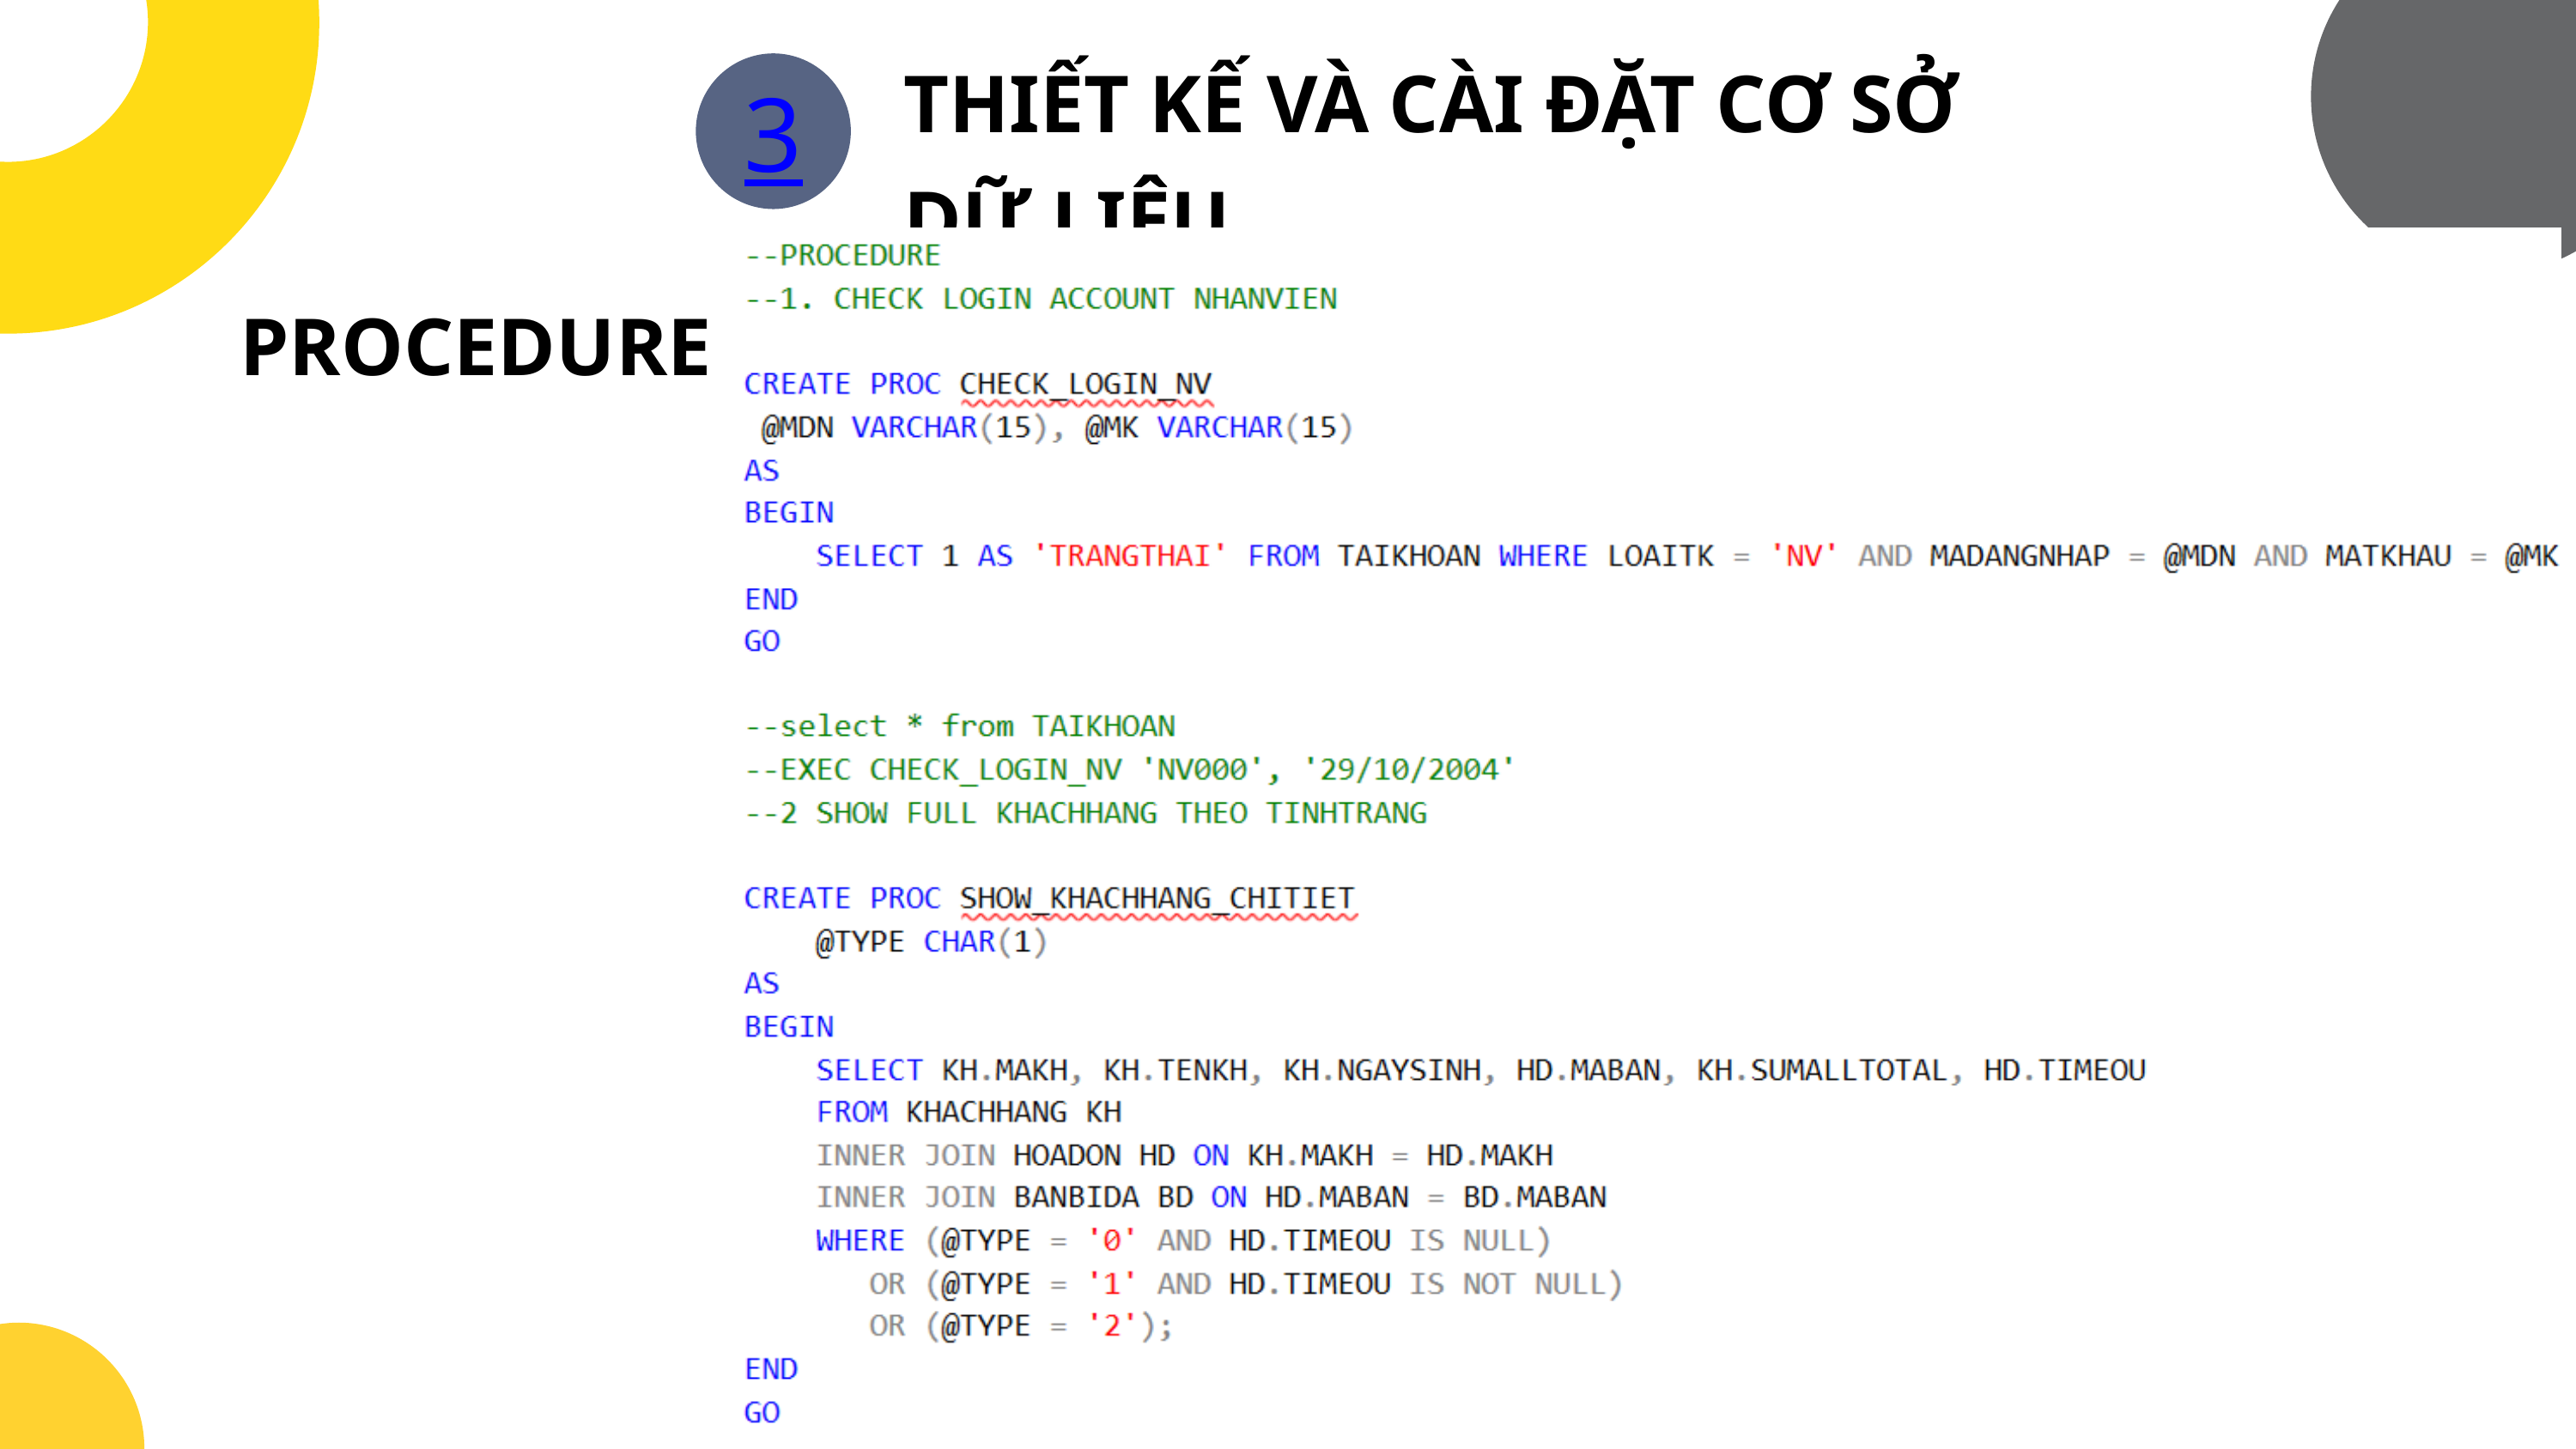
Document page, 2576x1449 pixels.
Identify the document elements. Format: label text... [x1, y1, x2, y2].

text_box thiết kế và cài đặt cơ sở dữ liệu [903, 32, 2048, 226]
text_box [0, 0, 320, 334]
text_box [695, 48, 852, 211]
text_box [2310, 0, 2576, 276]
picture [738, 227, 2561, 1449]
text_box PROCEDURE [240, 275, 734, 392]
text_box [0, 1322, 145, 1449]
